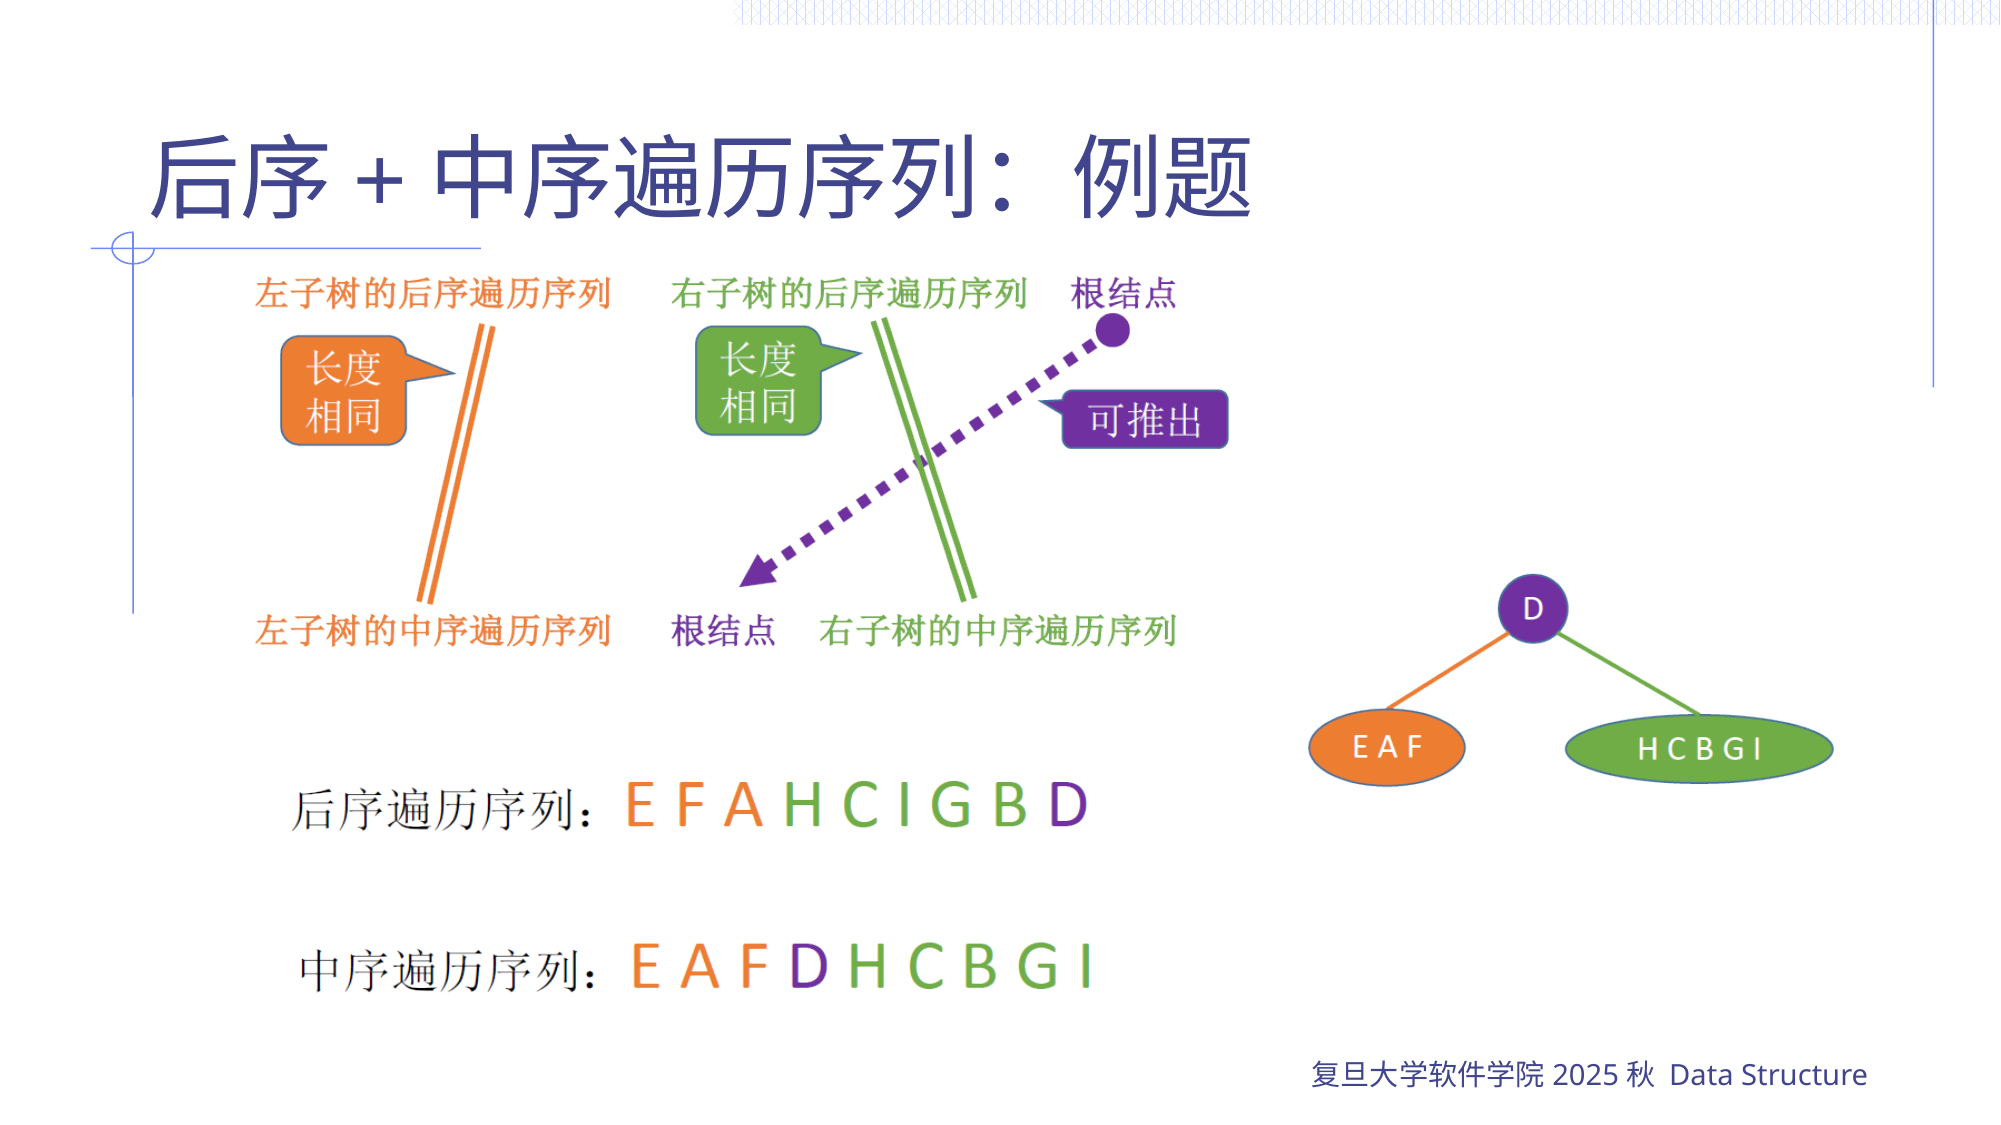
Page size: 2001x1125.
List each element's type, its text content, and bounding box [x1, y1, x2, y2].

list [172, 253, 1894, 1047]
title 后序+中序遍历序列：例题 [133, 50, 1834, 238]
